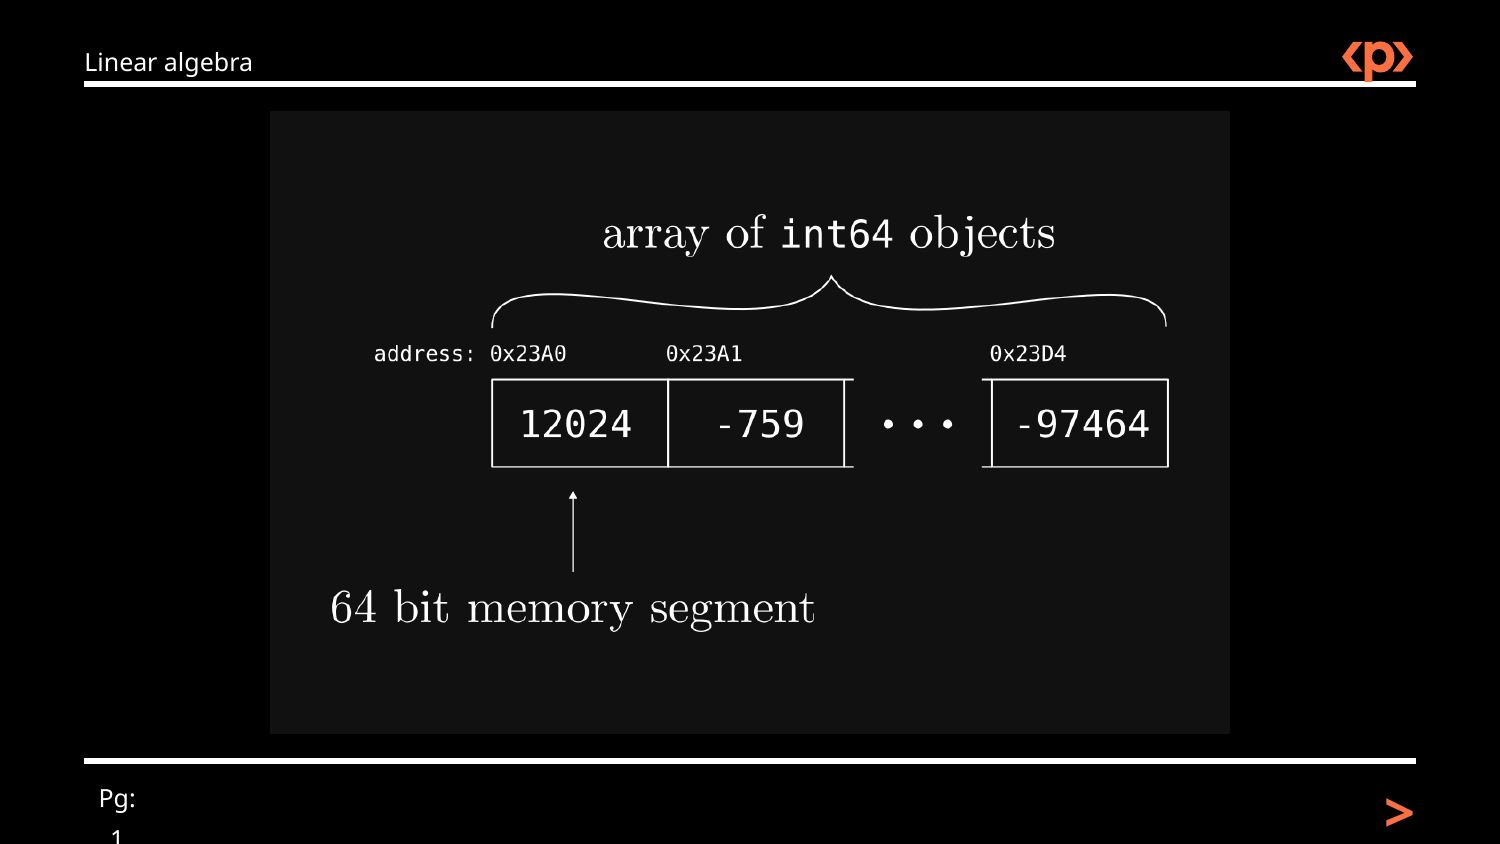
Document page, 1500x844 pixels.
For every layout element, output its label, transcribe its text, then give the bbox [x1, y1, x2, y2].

picture [269, 111, 1231, 734]
text_box Linear algebra [84, 34, 715, 77]
text_box > [1384, 762, 1416, 844]
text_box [1341, 41, 1414, 82]
text_box > [1384, 752, 1416, 760]
text_box Pg: 1 [90, 770, 144, 844]
